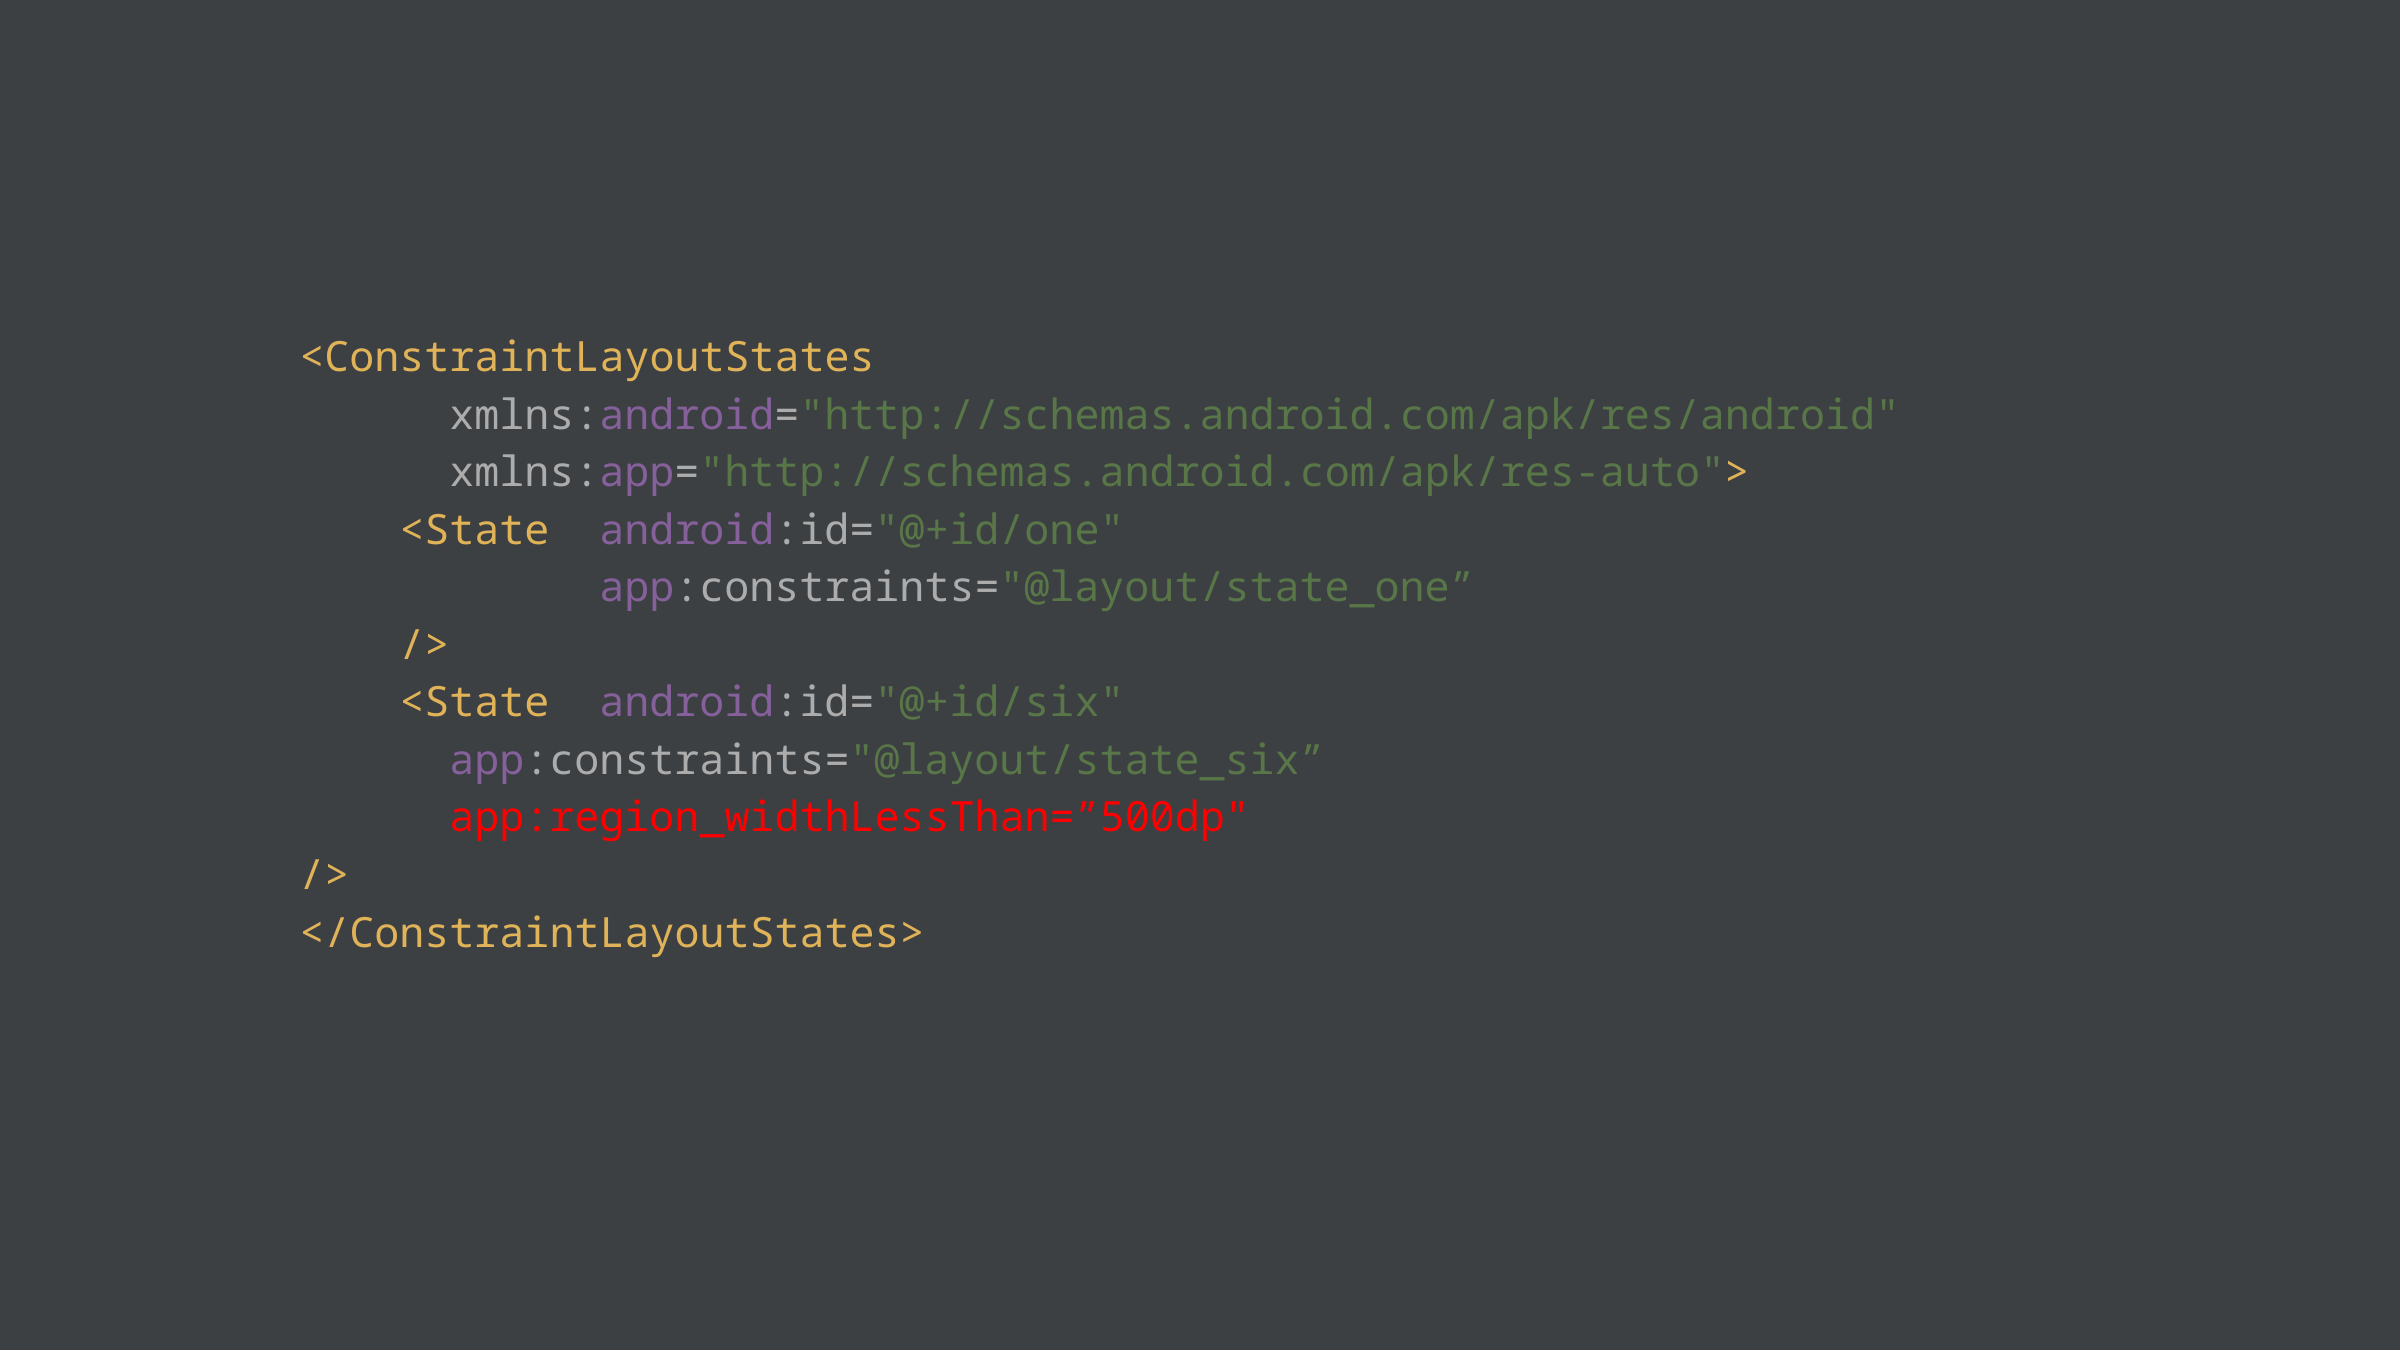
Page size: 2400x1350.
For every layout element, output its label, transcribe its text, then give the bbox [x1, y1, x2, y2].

list <ConstraintLayoutStates xmlns:android="http://schemas.android.com/apk/res/android" xmlns:app="http://schemas.android.com/apk/res-auto"> <State android:id="@+id/one" app:constraints="@layout/state_one” /> <State android:id="@+id/six" app:constraints="@layout/state_six” app:region_widthLessThan=”500dp" /> </ConstraintLayoutStates> [268, 238, 2400, 987]
